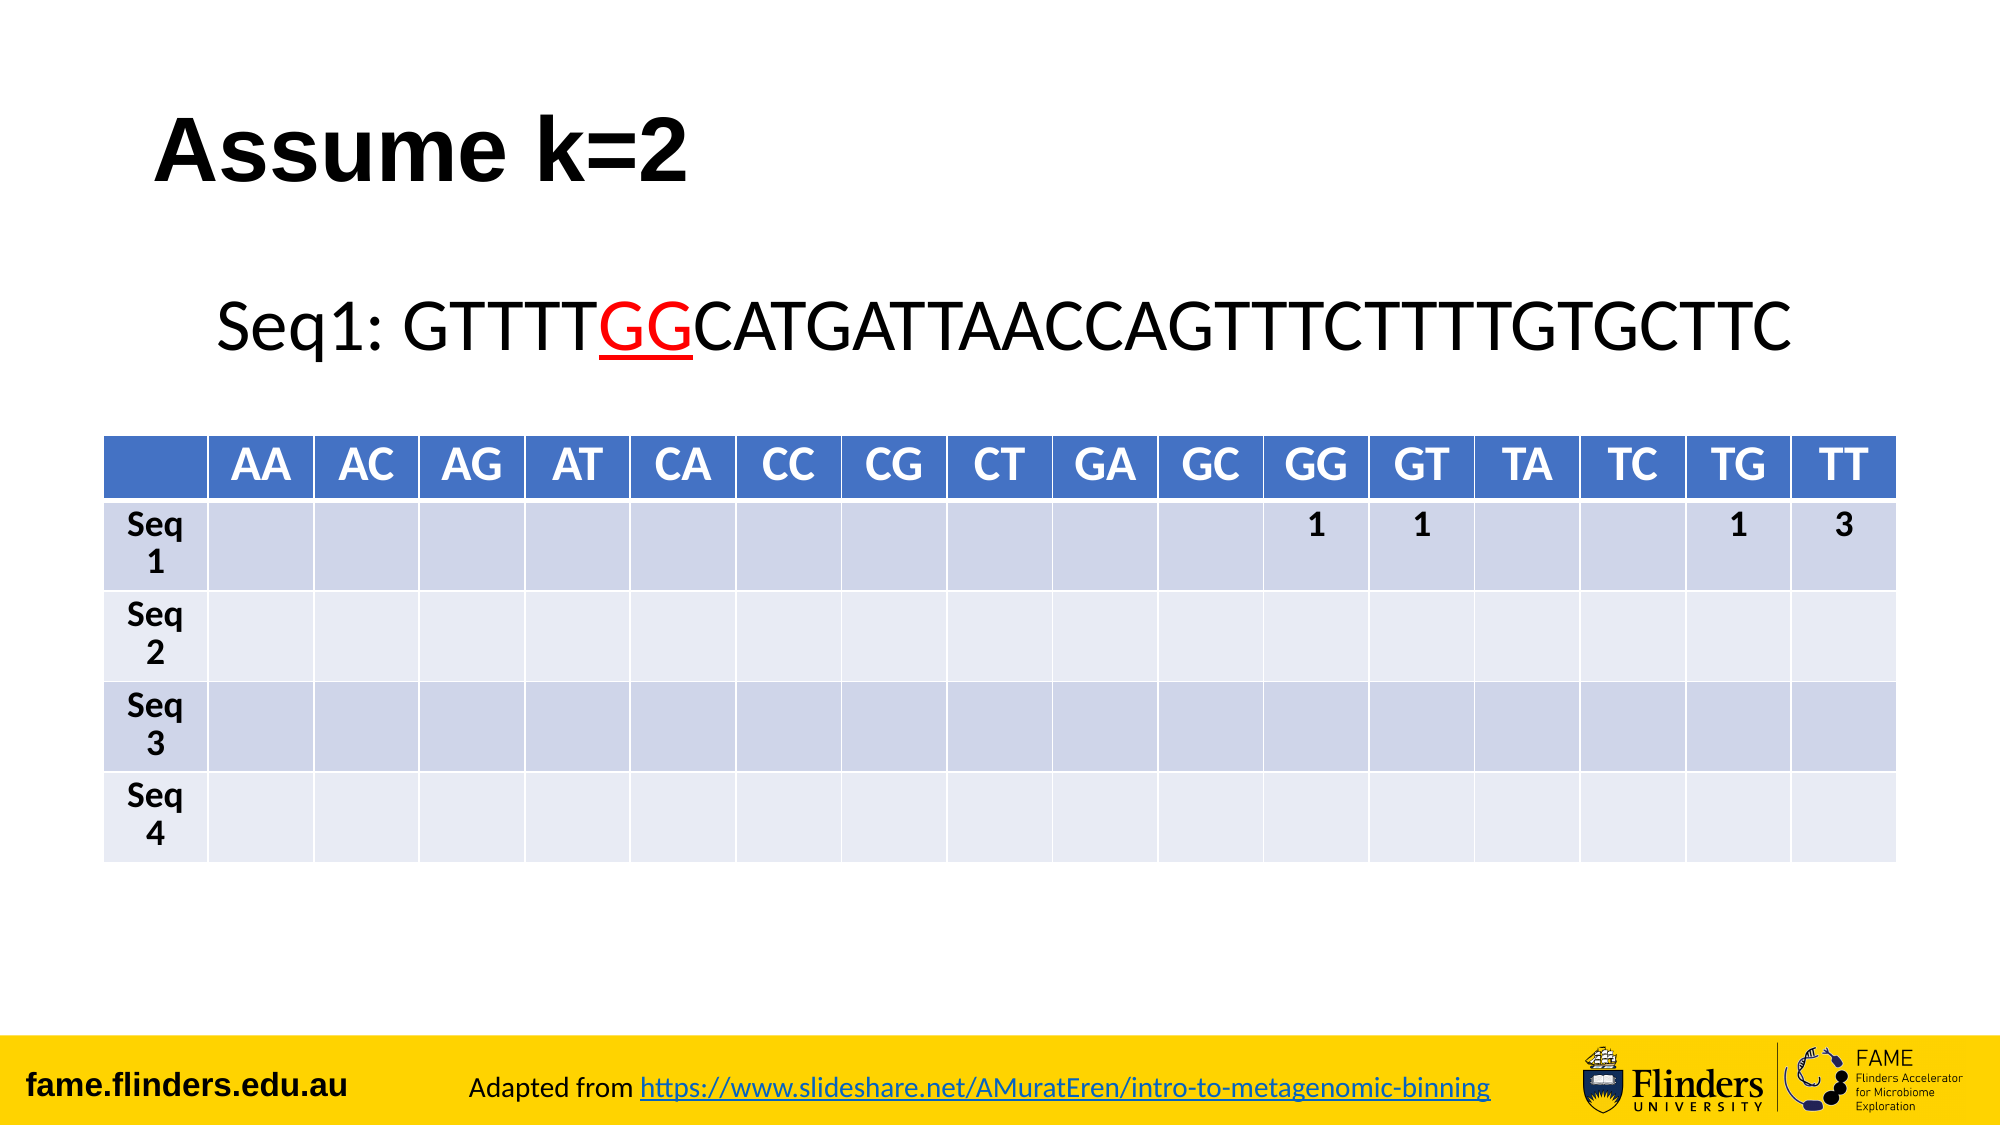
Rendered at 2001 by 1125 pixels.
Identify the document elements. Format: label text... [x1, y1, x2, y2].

table_header GT [1370, 436, 1474, 498]
table_cell [209, 682, 313, 771]
table_cell [1581, 592, 1685, 681]
table_cell [420, 503, 524, 590]
table_cell [737, 503, 841, 590]
table_cell [315, 682, 418, 771]
table_cell [1792, 592, 1896, 681]
table_cell [1475, 682, 1579, 771]
table_cell [842, 682, 946, 771]
table_cell [1581, 682, 1685, 771]
table_cell [842, 503, 946, 590]
table_cell [420, 682, 524, 771]
table_header AA [209, 436, 313, 498]
table_cell [1687, 592, 1790, 681]
table_cell [526, 503, 629, 590]
table_cell [315, 503, 418, 590]
table_header AG [420, 436, 524, 498]
table_cell [315, 592, 418, 681]
table_cell Seq2 [104, 592, 207, 681]
table_cell [526, 592, 629, 681]
table_header GC [1159, 436, 1263, 498]
table_cell 1 [1370, 503, 1474, 590]
table_cell [1053, 503, 1157, 590]
table_cell [1159, 682, 1263, 771]
table_header TC [1581, 436, 1685, 498]
table_header TG [1687, 436, 1790, 498]
table_cell [1264, 773, 1368, 862]
table_cell [631, 773, 735, 862]
table_cell [315, 773, 418, 862]
table_cell [1053, 682, 1157, 771]
table_cell [842, 592, 946, 681]
table_cell Seq4 [104, 773, 207, 862]
table_cell [1370, 773, 1474, 862]
table_header GA [1053, 436, 1157, 498]
table_cell 1 [1264, 503, 1368, 590]
table_header GG [1264, 436, 1368, 498]
table_header CC [737, 436, 841, 498]
table_cell [420, 773, 524, 862]
table_cell Seq3 [104, 682, 207, 771]
table_cell [526, 682, 629, 771]
table_cell [1053, 592, 1157, 681]
title Assume k=2 [137, 82, 1863, 222]
table_header TA [1475, 436, 1579, 498]
table_cell [948, 682, 1052, 771]
table_cell [1475, 773, 1579, 862]
text_box Seq1: GTTTTGGCATGATTAACCAGTTTCTTTTGTGCTTC [201, 267, 1849, 373]
table_cell [420, 592, 524, 681]
table_cell [1264, 682, 1368, 771]
picture [1570, 1038, 1966, 1122]
table_cell [1159, 592, 1263, 681]
table_cell [737, 773, 841, 862]
table_cell [1792, 773, 1896, 862]
table_header CT [948, 436, 1052, 498]
table_header AC [315, 436, 418, 498]
table_cell [1159, 503, 1263, 590]
table_cell [1475, 592, 1579, 681]
table_cell [948, 773, 1052, 862]
table_cell [209, 503, 313, 590]
table_cell [948, 503, 1052, 590]
table_cell [1475, 503, 1579, 590]
table_cell 1 [1687, 503, 1790, 590]
table_cell [631, 503, 735, 590]
table_header CG [842, 436, 946, 498]
text_box Adapted from https://www.slideshare.net/AMuratEren/intro-to-metagenomic-binning [423, 1060, 1543, 1111]
table_cell [631, 592, 735, 681]
table_cell [1792, 682, 1896, 771]
table_cell [842, 773, 946, 862]
table_cell [631, 682, 735, 771]
table_cell [1687, 682, 1790, 771]
table_header [104, 436, 207, 498]
table_cell [1581, 503, 1685, 590]
table_header CA [631, 436, 735, 498]
table_cell [737, 682, 841, 771]
table_cell [1264, 592, 1368, 681]
table_cell [1159, 773, 1263, 862]
table_cell [1370, 682, 1474, 771]
table_cell [1687, 773, 1790, 862]
table_header AT [526, 436, 629, 498]
table_cell Seq1 [104, 503, 207, 590]
table_cell [737, 592, 841, 681]
table_cell [209, 773, 313, 862]
table_cell 3 [1792, 503, 1896, 590]
table_cell [1370, 592, 1474, 681]
table_header TT [1792, 436, 1896, 498]
table_cell [1581, 773, 1685, 862]
table_cell [209, 592, 313, 681]
table_cell [526, 773, 629, 862]
table_cell [1053, 773, 1157, 862]
table_cell [948, 592, 1052, 681]
